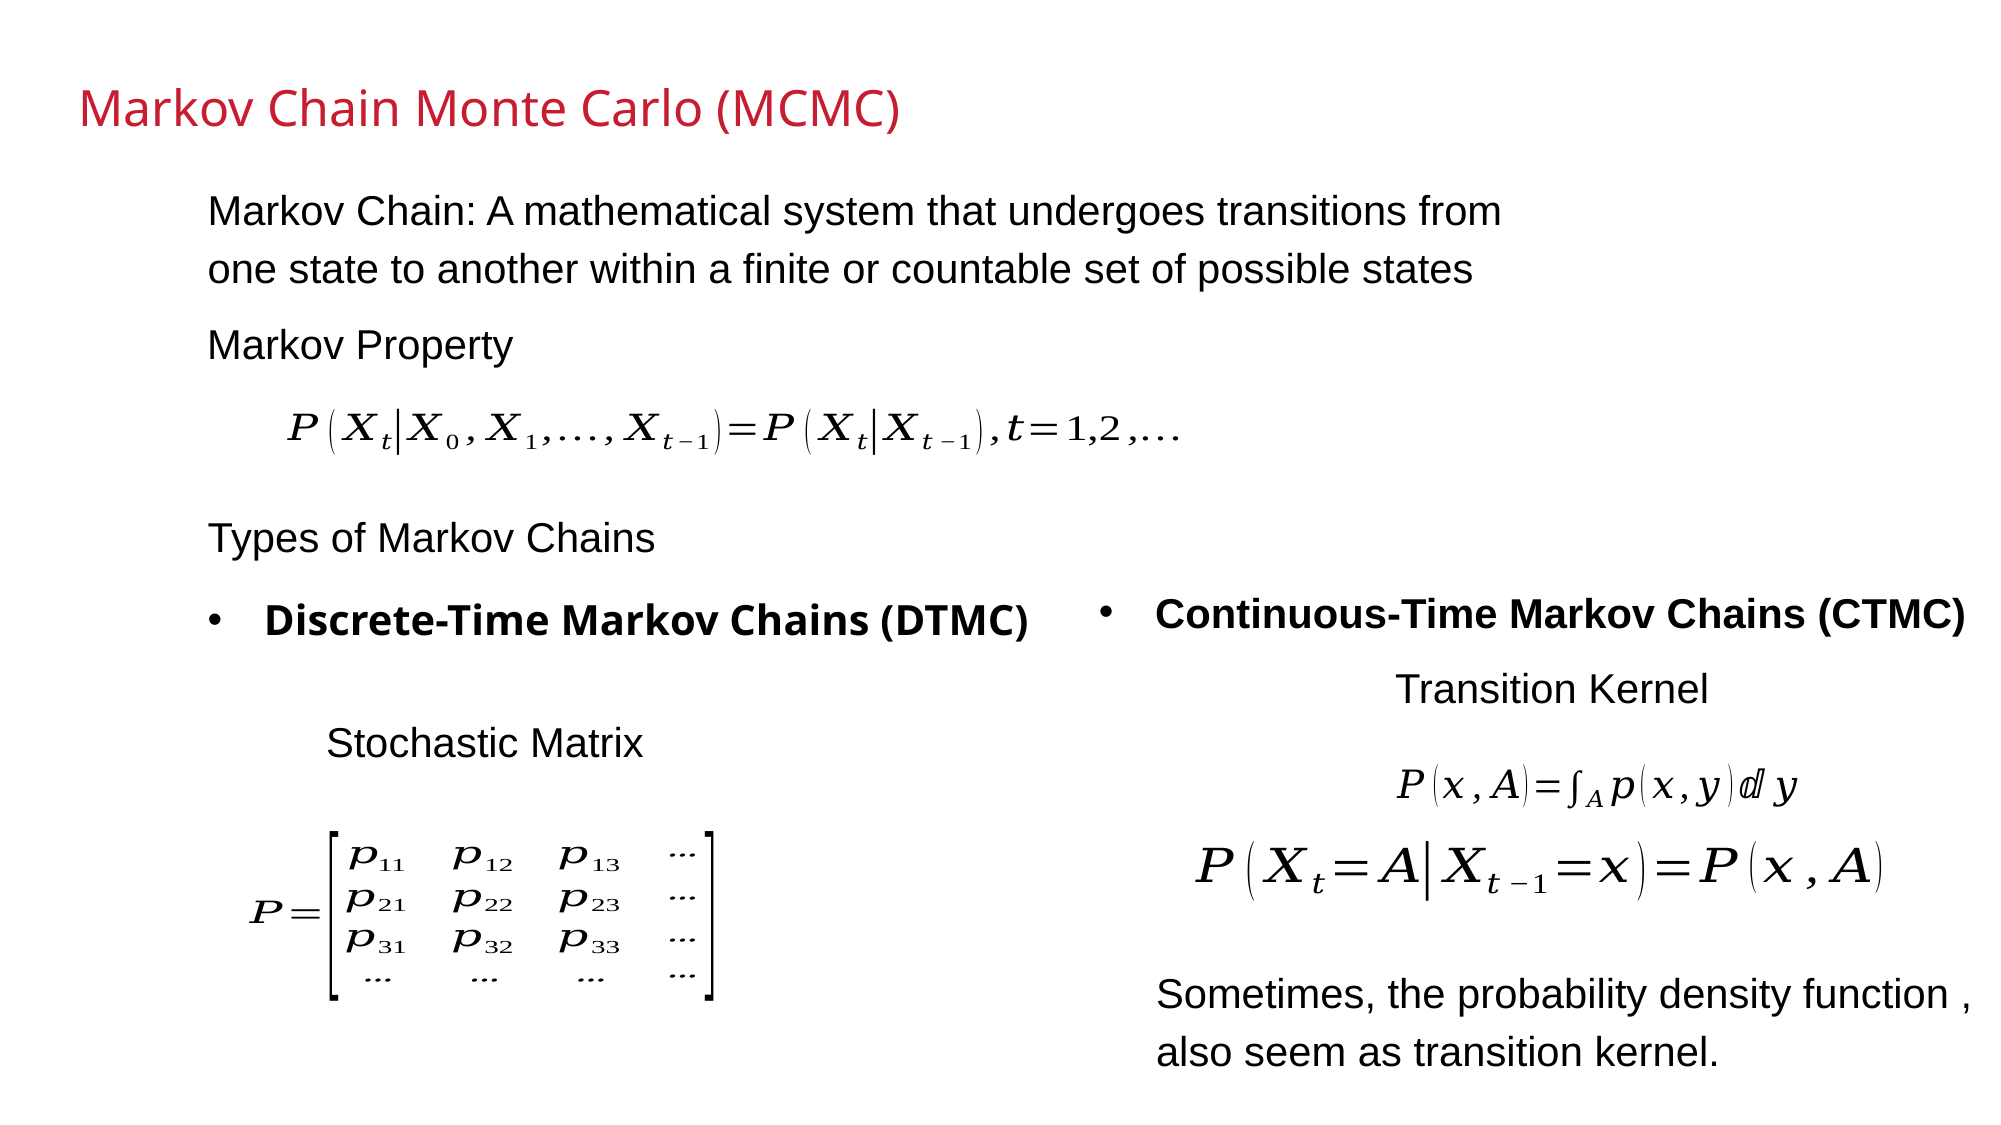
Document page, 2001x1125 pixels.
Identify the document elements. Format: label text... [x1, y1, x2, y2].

text_box Discrete-Time Markov Chains (DTMC) [192, 586, 1120, 652]
text_box Stochastic Matrix [311, 707, 659, 773]
text_box Markov Chain: A mathematical system that undergoes transitions from one state to another within a finite or countable set of possible states [192, 168, 1531, 300]
text_box Markov Property [192, 310, 529, 375]
text_box Types of Markov Chains [192, 503, 1193, 569]
text_box Markov Chain Monte Carlo (MCMC) [64, 68, 1064, 144]
text_box Transition Kernel [1380, 654, 1724, 720]
text_box Continuous-Time Markov Chains (CTMC) [1084, 579, 2000, 644]
